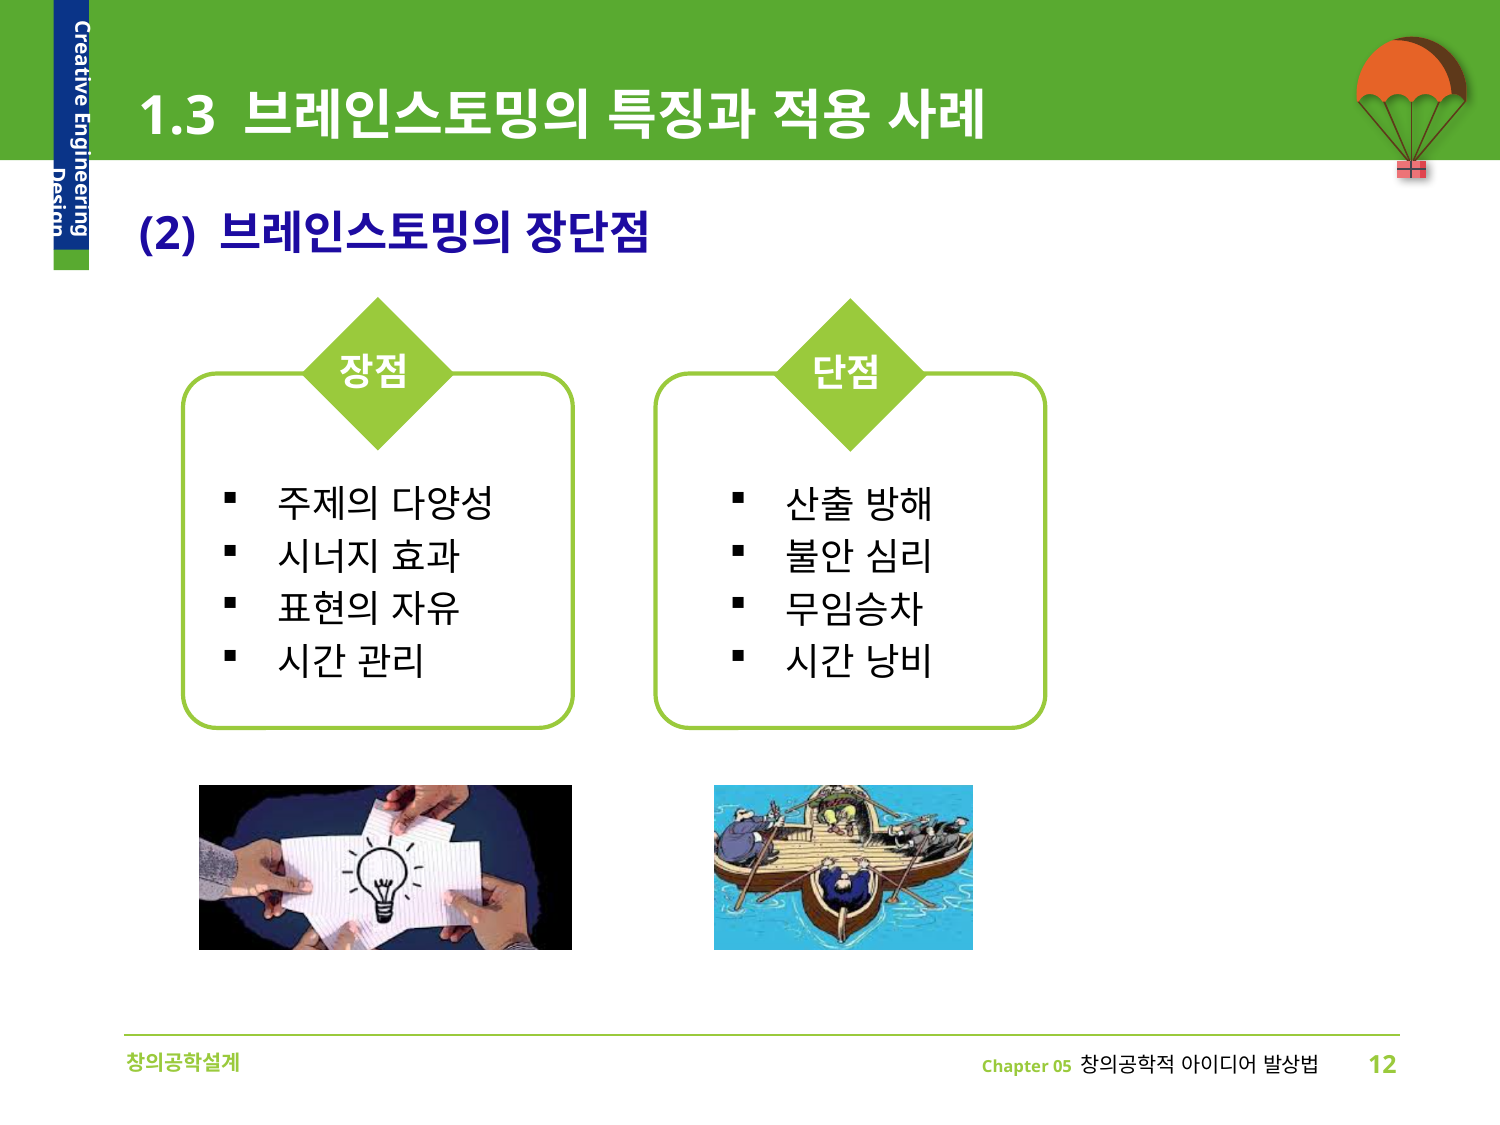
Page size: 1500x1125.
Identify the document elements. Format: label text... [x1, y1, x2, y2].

text_box [0, 0, 1500, 75]
text_box [298, 341, 457, 453]
picture [198, 784, 572, 950]
text_box 장점 [325, 340, 425, 401]
title 1.3 브레인스토밍의 특징과 적용 사례 [123, 75, 1400, 159]
text_box 산출 방해 불안 심리 무임승차 시간 낭비 [714, 723, 1034, 799]
list (2) 브레인스토밍의 장단점 [123, 196, 1400, 291]
list 주제의 다양성 시너지 효과 표현의 자유 시간 관리 [206, 397, 621, 752]
text_box [331, 294, 424, 340]
text_box 단점 [797, 341, 897, 402]
picture [714, 784, 973, 951]
text_box [771, 296, 930, 454]
text_box [180, 371, 575, 731]
text_box [653, 371, 1048, 731]
